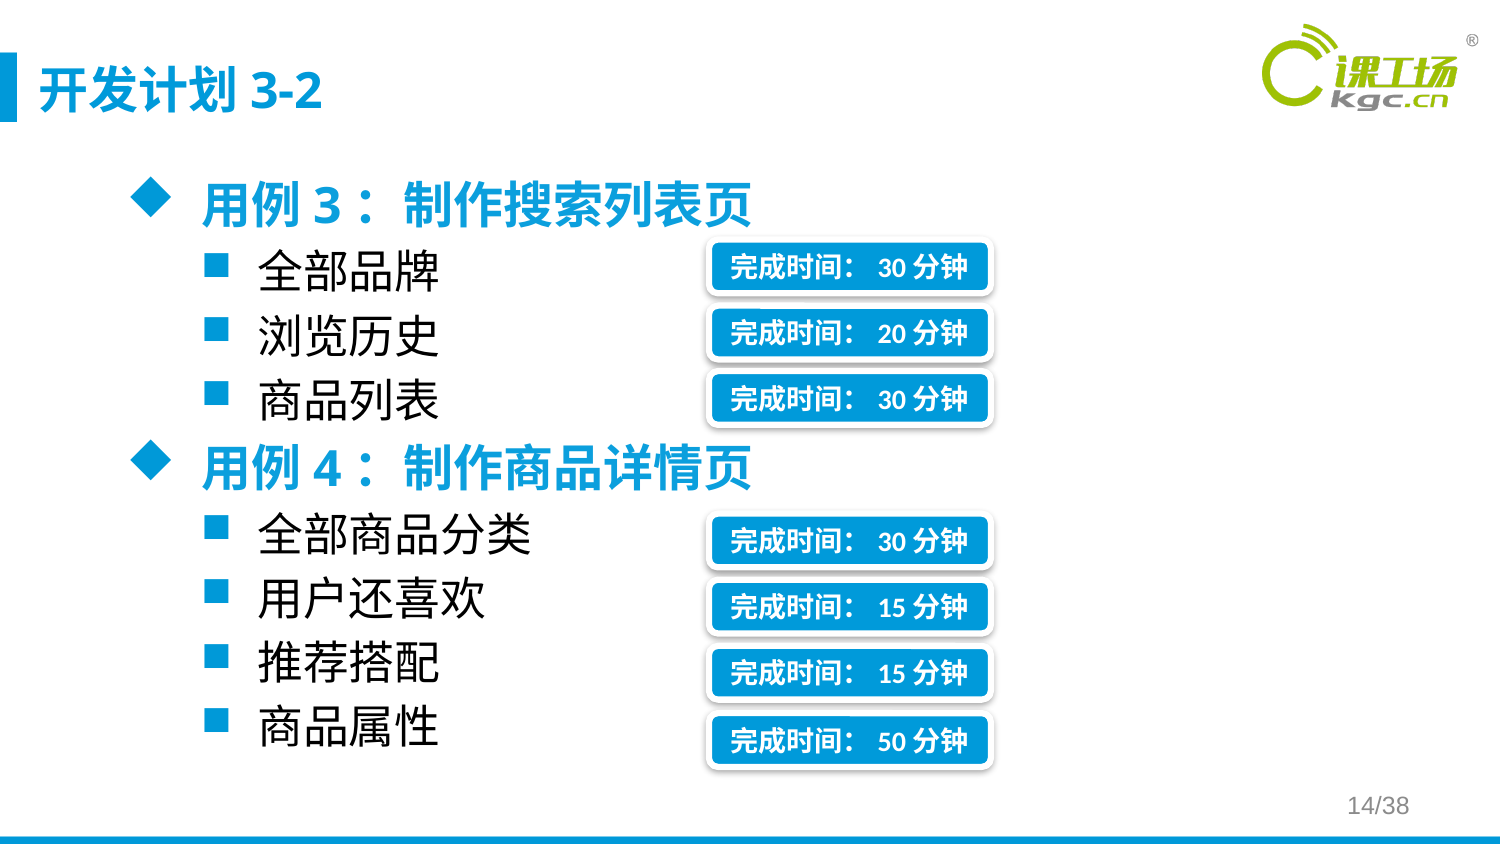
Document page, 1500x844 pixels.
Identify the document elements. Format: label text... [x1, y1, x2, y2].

text_box 完成时间：15分钟 [705, 576, 995, 637]
list 用例3：制作搜索列表页 全部品牌 浏览历史 商品列表 用例4：制作商品详情页 全部商品分类 用户还喜欢 推荐搭配 商品属性 [110, 166, 1385, 724]
text_box 完成时间：15分钟 [705, 642, 995, 703]
text_box 完成时间：50分钟 [705, 709, 995, 771]
text_box 完成时间：30分钟 [705, 236, 995, 297]
title 开发计划3-2 [37, 33, 1390, 151]
picture [0, 0, 1500, 836]
text_box 完成时间：20分钟 [705, 302, 995, 363]
slide_number 14/38 [1074, 782, 1425, 828]
text_box 完成时间：30分钟 [705, 367, 995, 428]
text_box 完成时间：30分钟 [705, 510, 995, 571]
